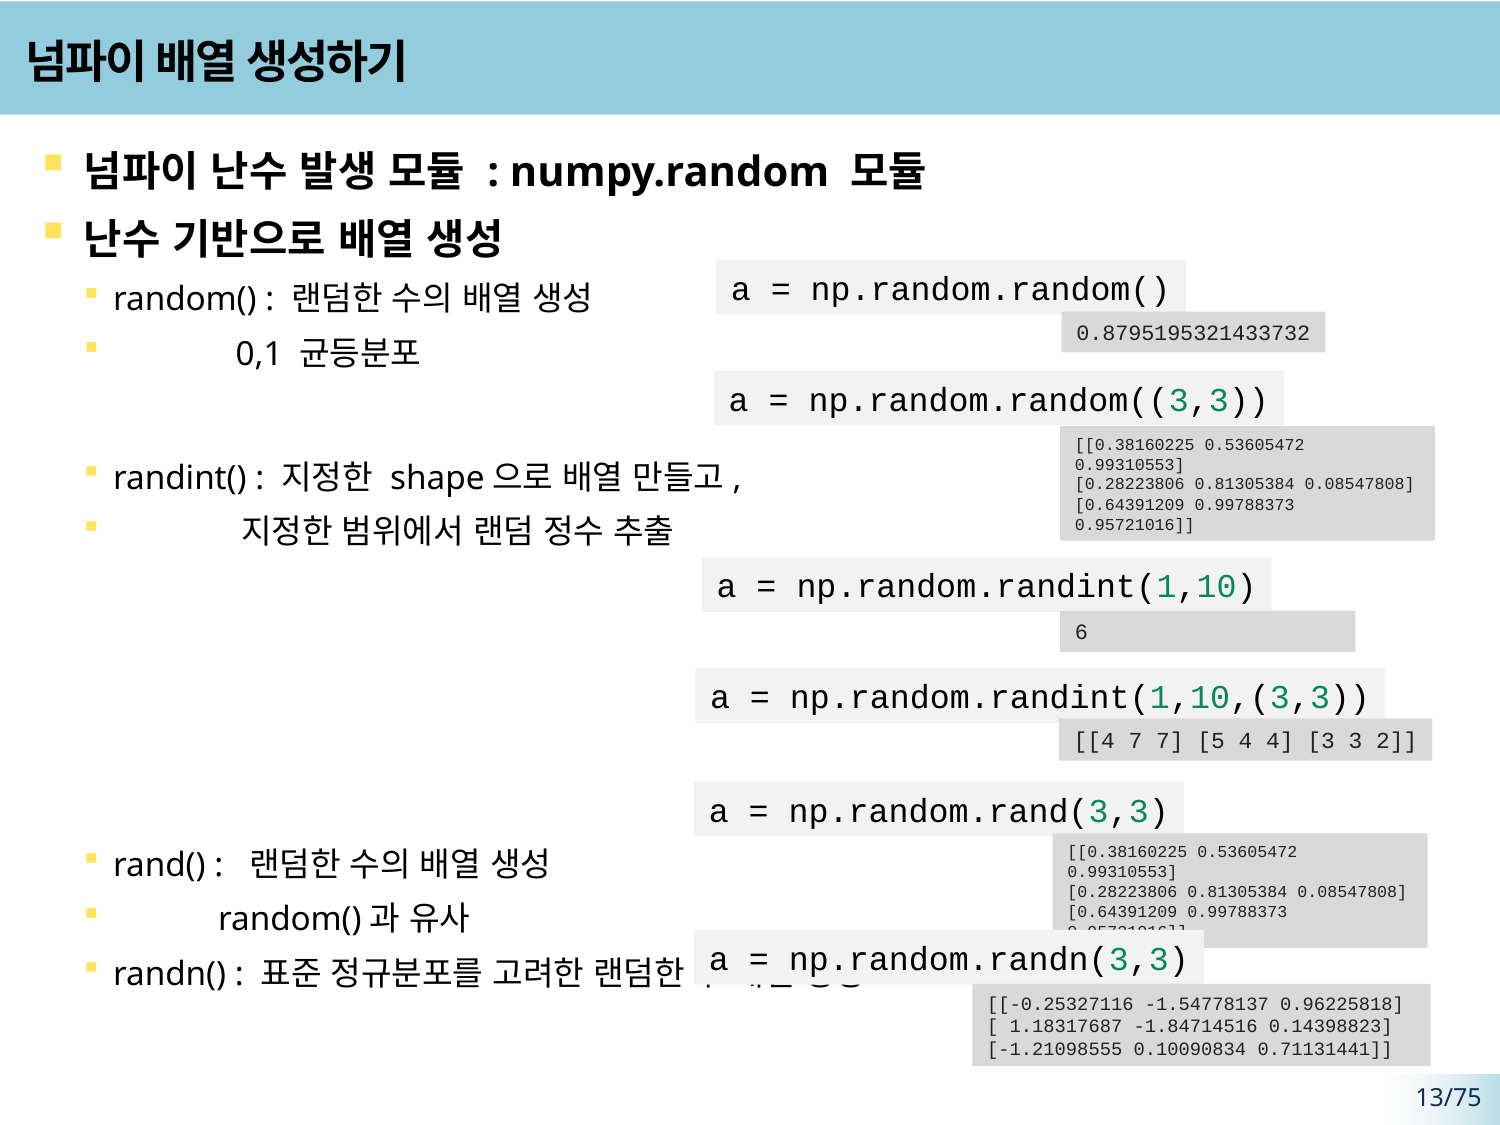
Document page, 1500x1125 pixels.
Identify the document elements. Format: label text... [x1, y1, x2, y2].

text_box [[-0.25327116 -1.54778137 0.96225818] [ 1.18317687 -1.84714516 0.14398823] [-1.21098555 0.10090834 0.71131441]] [972, 983, 1431, 1067]
text_box a = np.random.rand(3,3) [694, 781, 1184, 837]
text_box a = np.random.randn(3,3) [694, 929, 1204, 985]
list 넘파이 난수 발생 모듈 : numpy.random 모듈 난수 기반으로 배열 생성 random() : 랜덤한 수의 배열 생성 0,1 균등분포 randint() : 지정한 shape으로 배열 만들고, 지정한 범위에서 랜덤 정수 추출 rand() : 랜덤한 수의 배열 생성 random()과 유사 randn() : 표준 정규분포를 고려한 랜덤한 수 배열 생성 [10, 126, 1481, 1057]
text_box a = np.random.randint(1,10) [701, 557, 1272, 612]
title 넘파이 배열 생성하기 [10, 21, 1288, 99]
text_box a = np.random.random() [716, 259, 1186, 315]
text_box a = np.random.random((3,3)) [714, 370, 1284, 426]
text_box [[4 7 7] [5 4 4] [3 3 2]] [1058, 718, 1433, 761]
text_box 6 [1060, 610, 1356, 652]
text_box [[0.38160225 0.53605472 0.99310553] [0.28223806 0.81305384 0.08547808] [0.64391209 0.99788373 0.95721016]] [1052, 833, 1428, 948]
text_box [[0.38160225 0.53605472 0.99310553] [0.28223806 0.81305384 0.08547808] [0.64391209 0.99788373 0.95721016]] [1060, 426, 1435, 541]
text_box 0.8795195321433732 [1061, 311, 1326, 353]
text_box a = np.random.randint(1,10,(3,3)) [695, 668, 1385, 723]
